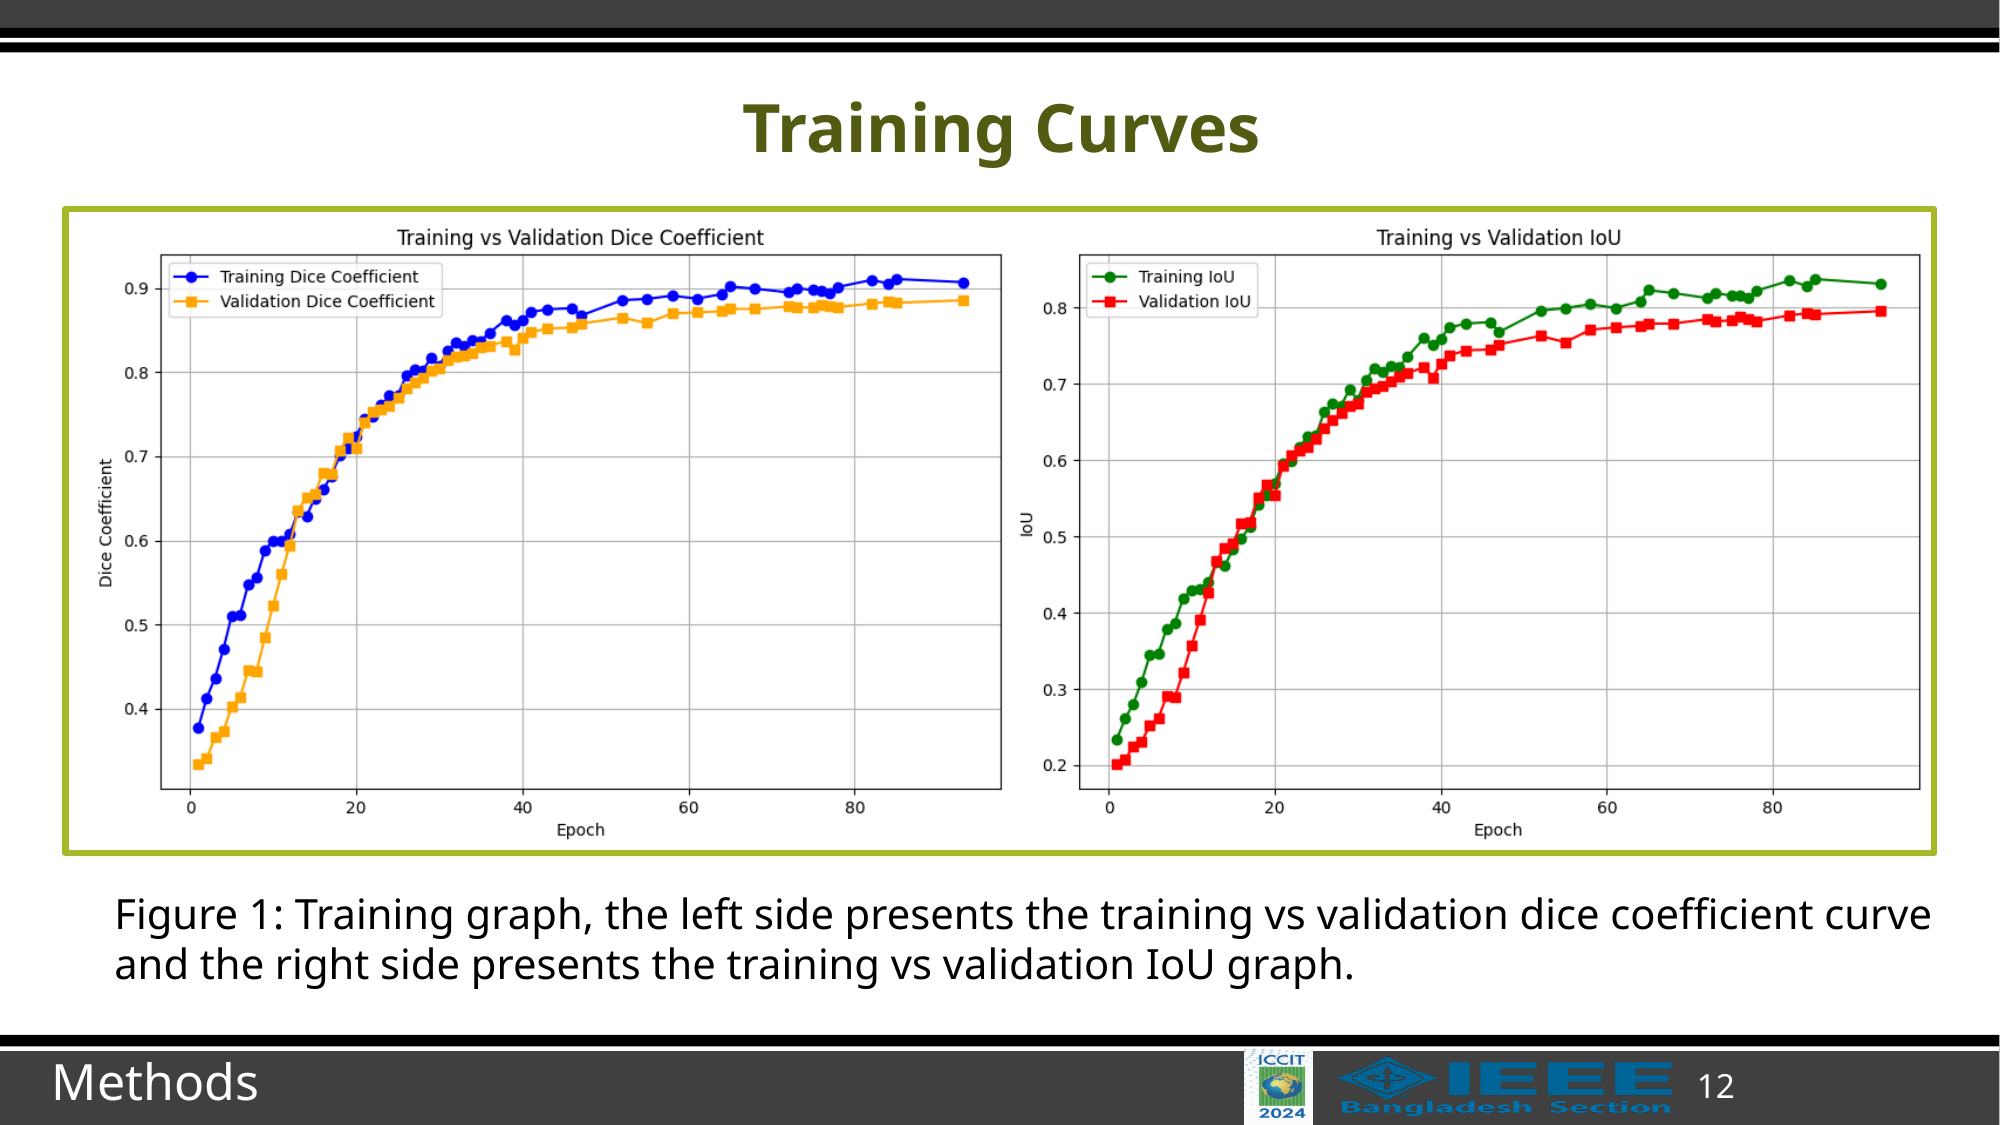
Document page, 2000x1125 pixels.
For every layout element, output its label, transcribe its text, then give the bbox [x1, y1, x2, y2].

title Training Curves [251, 75, 1752, 175]
text_box Methods [37, 1049, 625, 1119]
text_box Figure 1: Training graph, the left side presents the training vs validation dice coefficient curve and the right side presents the training vs validation IoU graph. [99, 880, 1962, 995]
picture [1244, 1049, 1313, 1125]
picture [1335, 1055, 1674, 1120]
slide_number 12 [1685, 1069, 1750, 1107]
picture [68, 211, 1932, 851]
